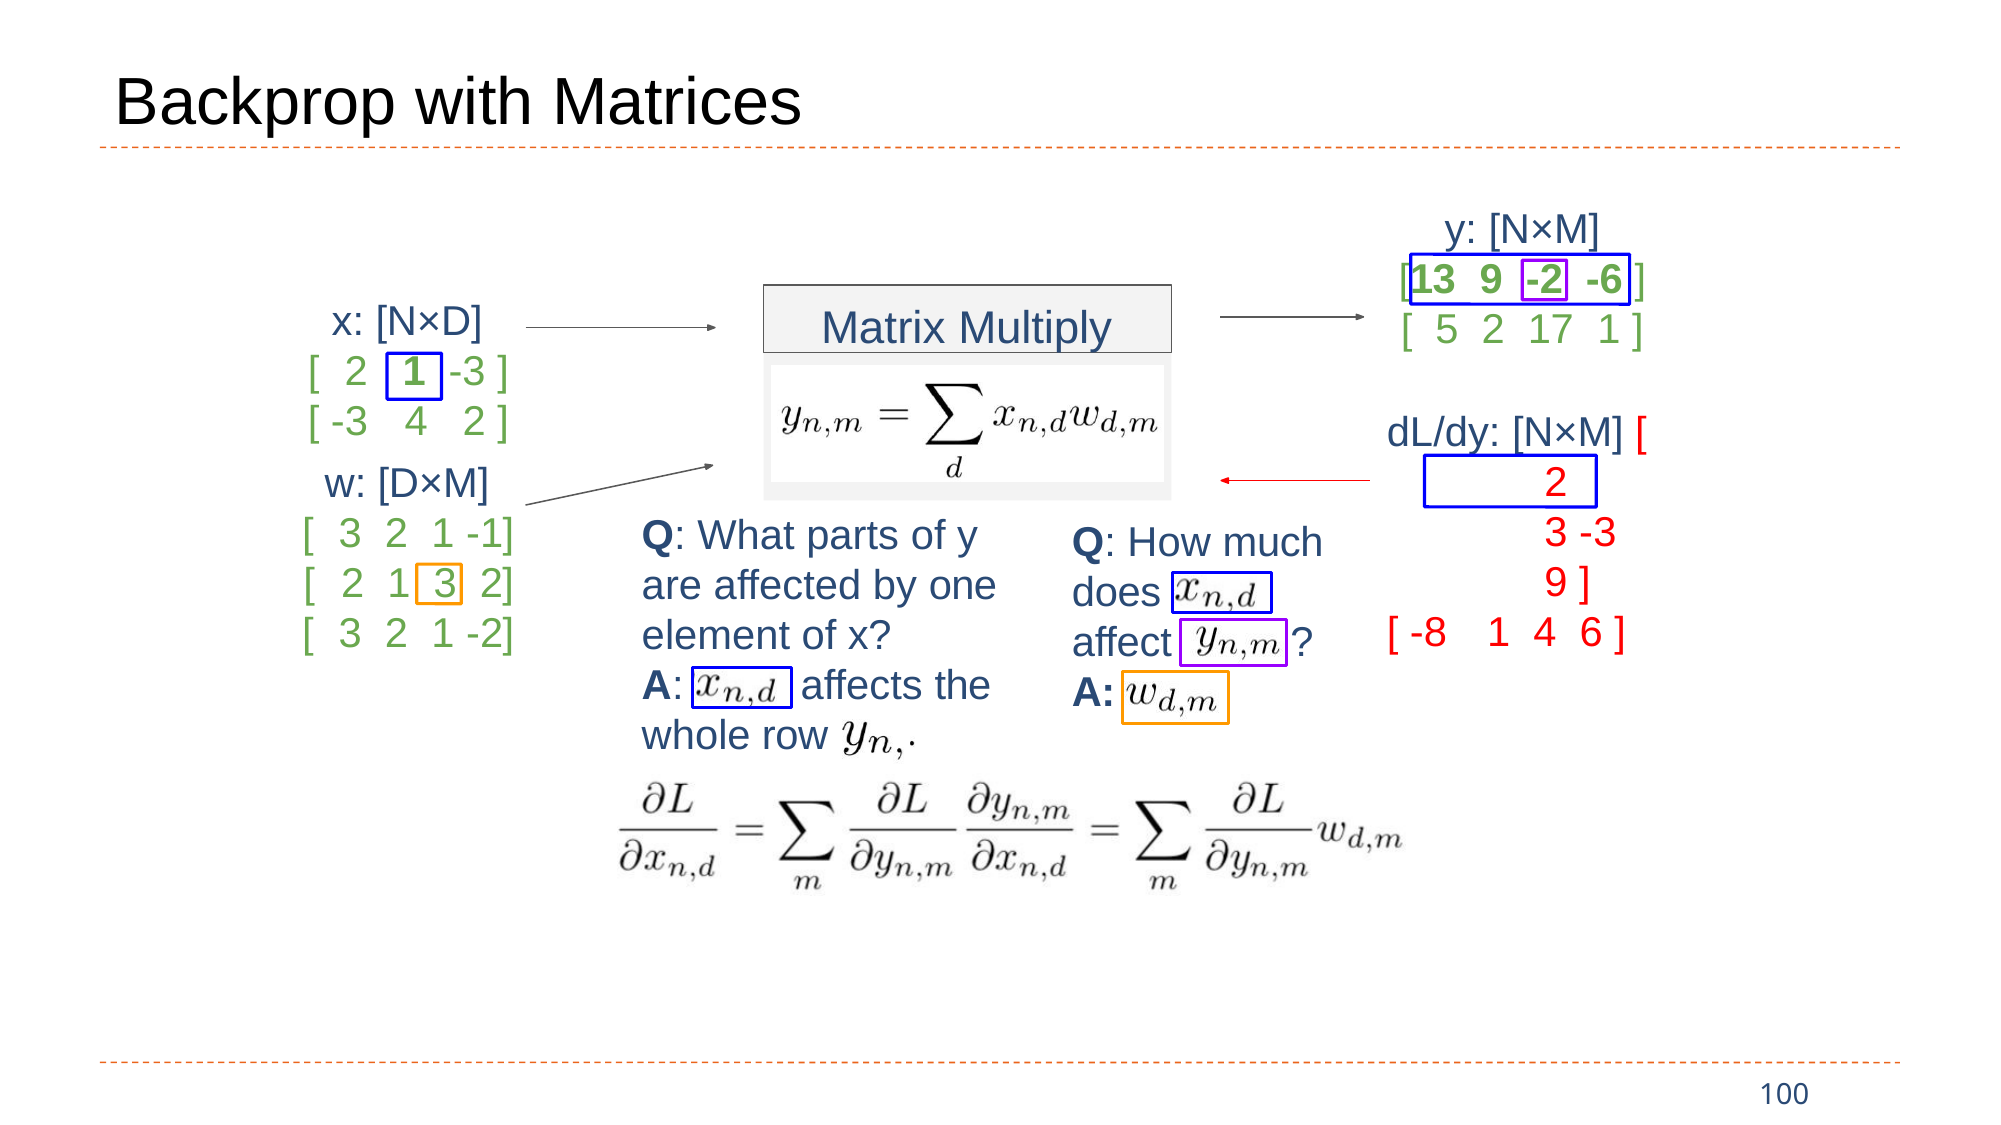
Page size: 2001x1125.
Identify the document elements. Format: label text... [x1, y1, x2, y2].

title Backprop with Matrices [99, 24, 1900, 146]
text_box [299, 199, 1649, 896]
